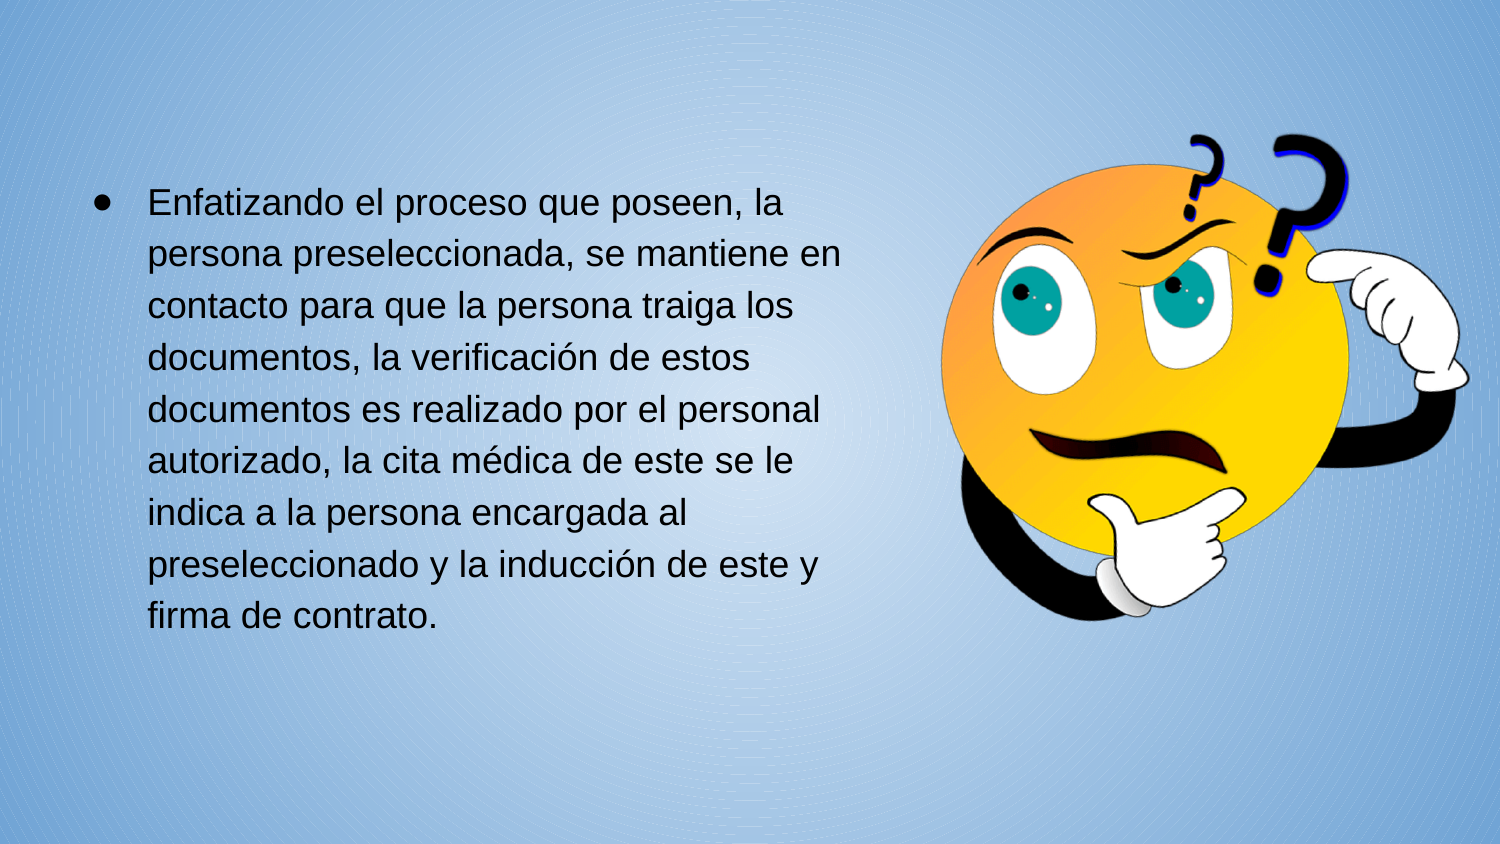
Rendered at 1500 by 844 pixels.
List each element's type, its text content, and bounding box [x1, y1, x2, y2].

list Enfatizando el proceso que poseen, la persona preseleccionada, se mantiene en contacto para que la persona traiga los documentos, la verificación de estos documentos es realizado por el personal autorizado, la cita médica de este se le indica a la persona encargada al preseleccionado y la inducción de este y firma de contrato. [57, 85, 866, 748]
picture [828, 86, 1500, 658]
